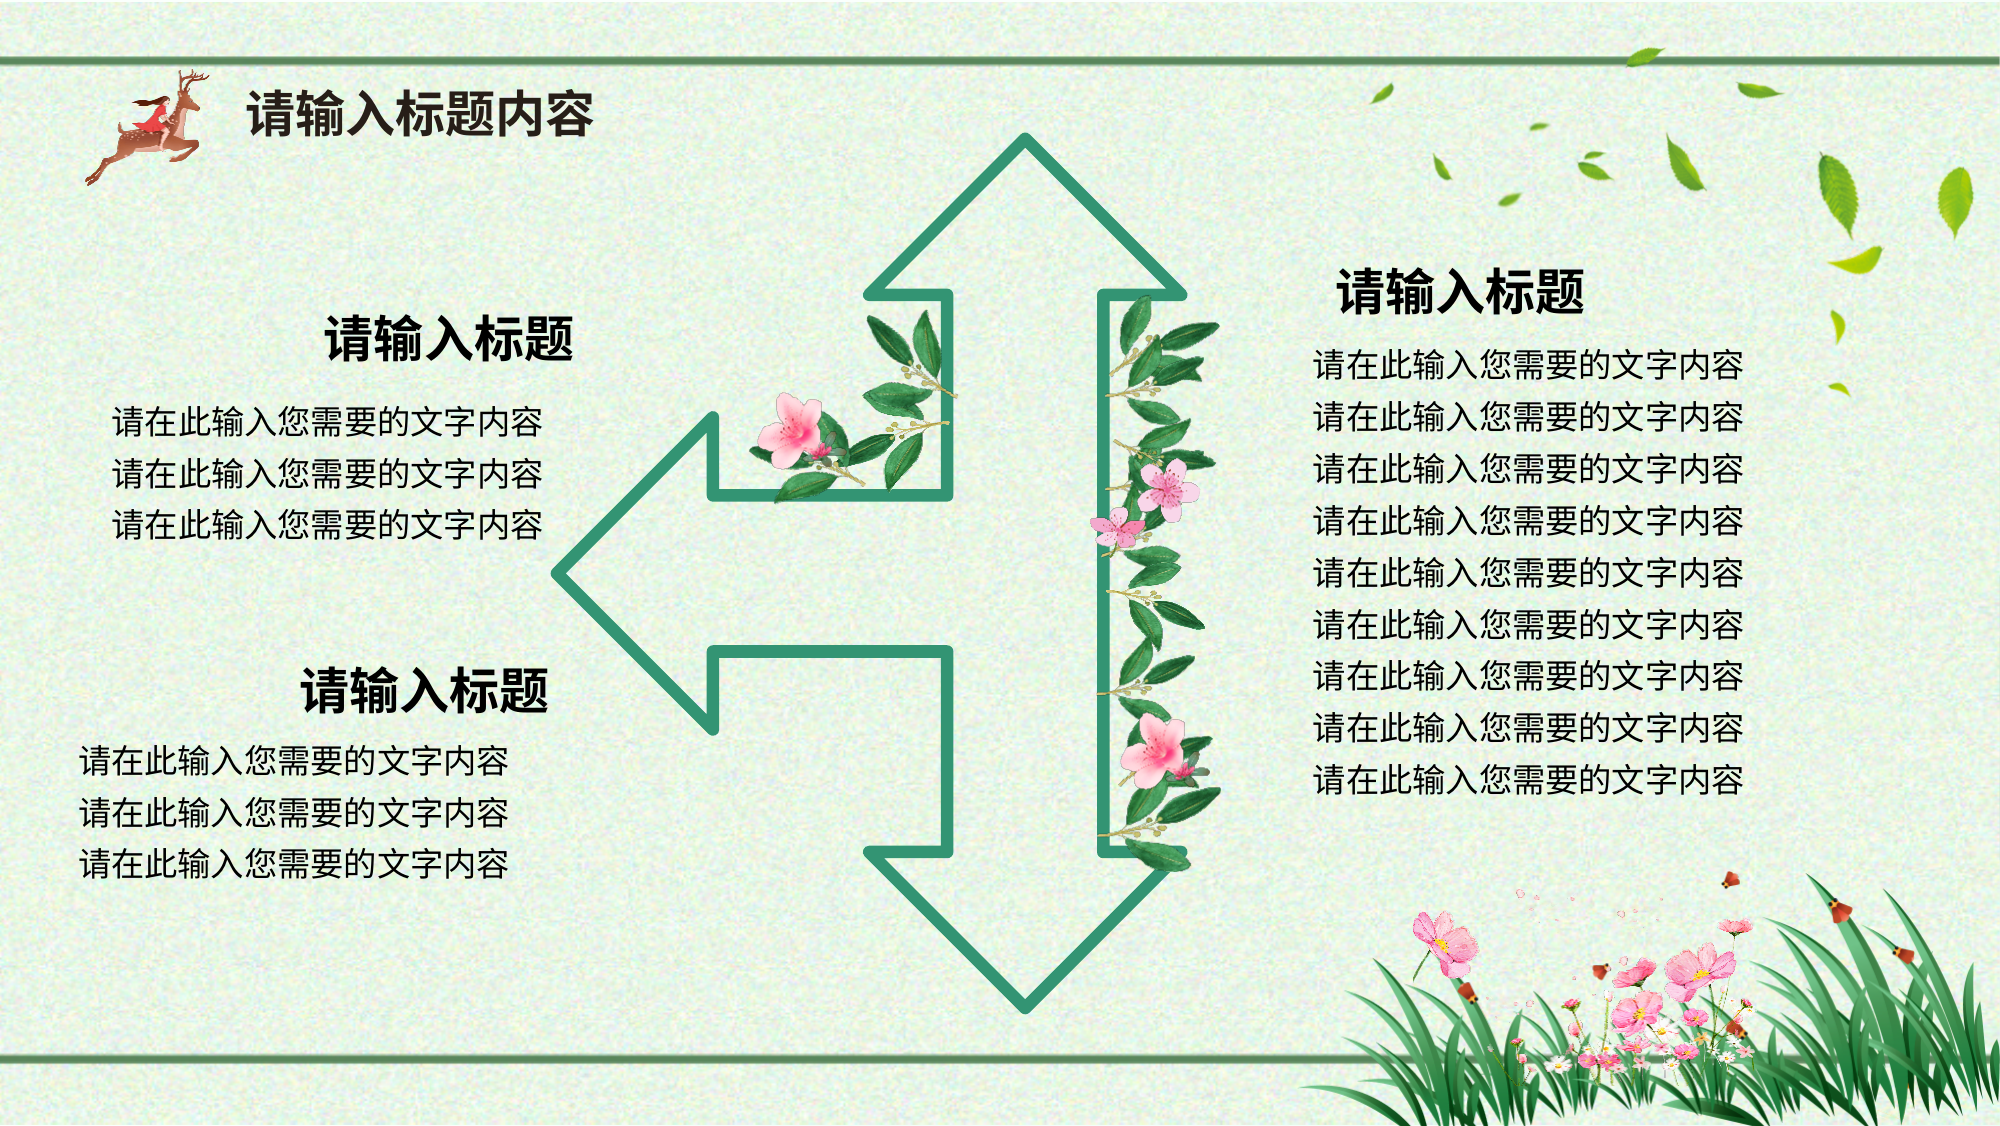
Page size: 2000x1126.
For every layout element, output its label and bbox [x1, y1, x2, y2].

text_box [84, 62, 618, 192]
text_box [556, 138, 1240, 1009]
picture [0, 0, 2000, 1126]
